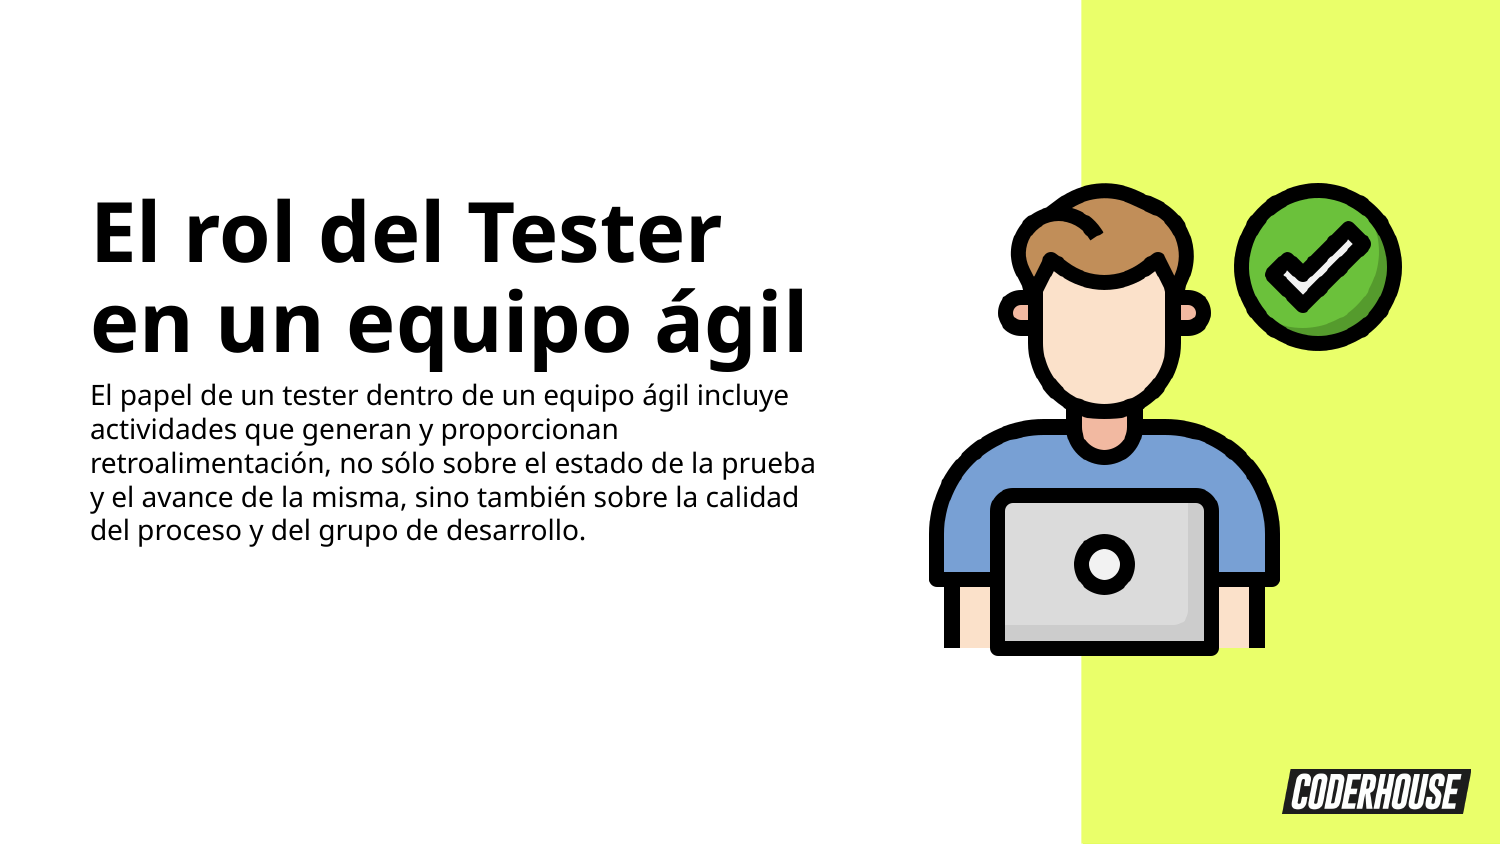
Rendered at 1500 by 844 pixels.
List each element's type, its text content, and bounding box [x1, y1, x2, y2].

text_box El papel de un tester dentro de un equipo ágil incluye actividades que generan y proporcionan retroalimentación, no sólo sobre el estado de la prueba y el avance de la misma, sino también sobre la calidad del proceso y del grupo de desarrollo. [75, 362, 851, 629]
picture [0, 0, 1409, 844]
text_box El rol del Tester en un equipo ágil [75, 175, 851, 362]
picture [1281, 769, 1471, 814]
